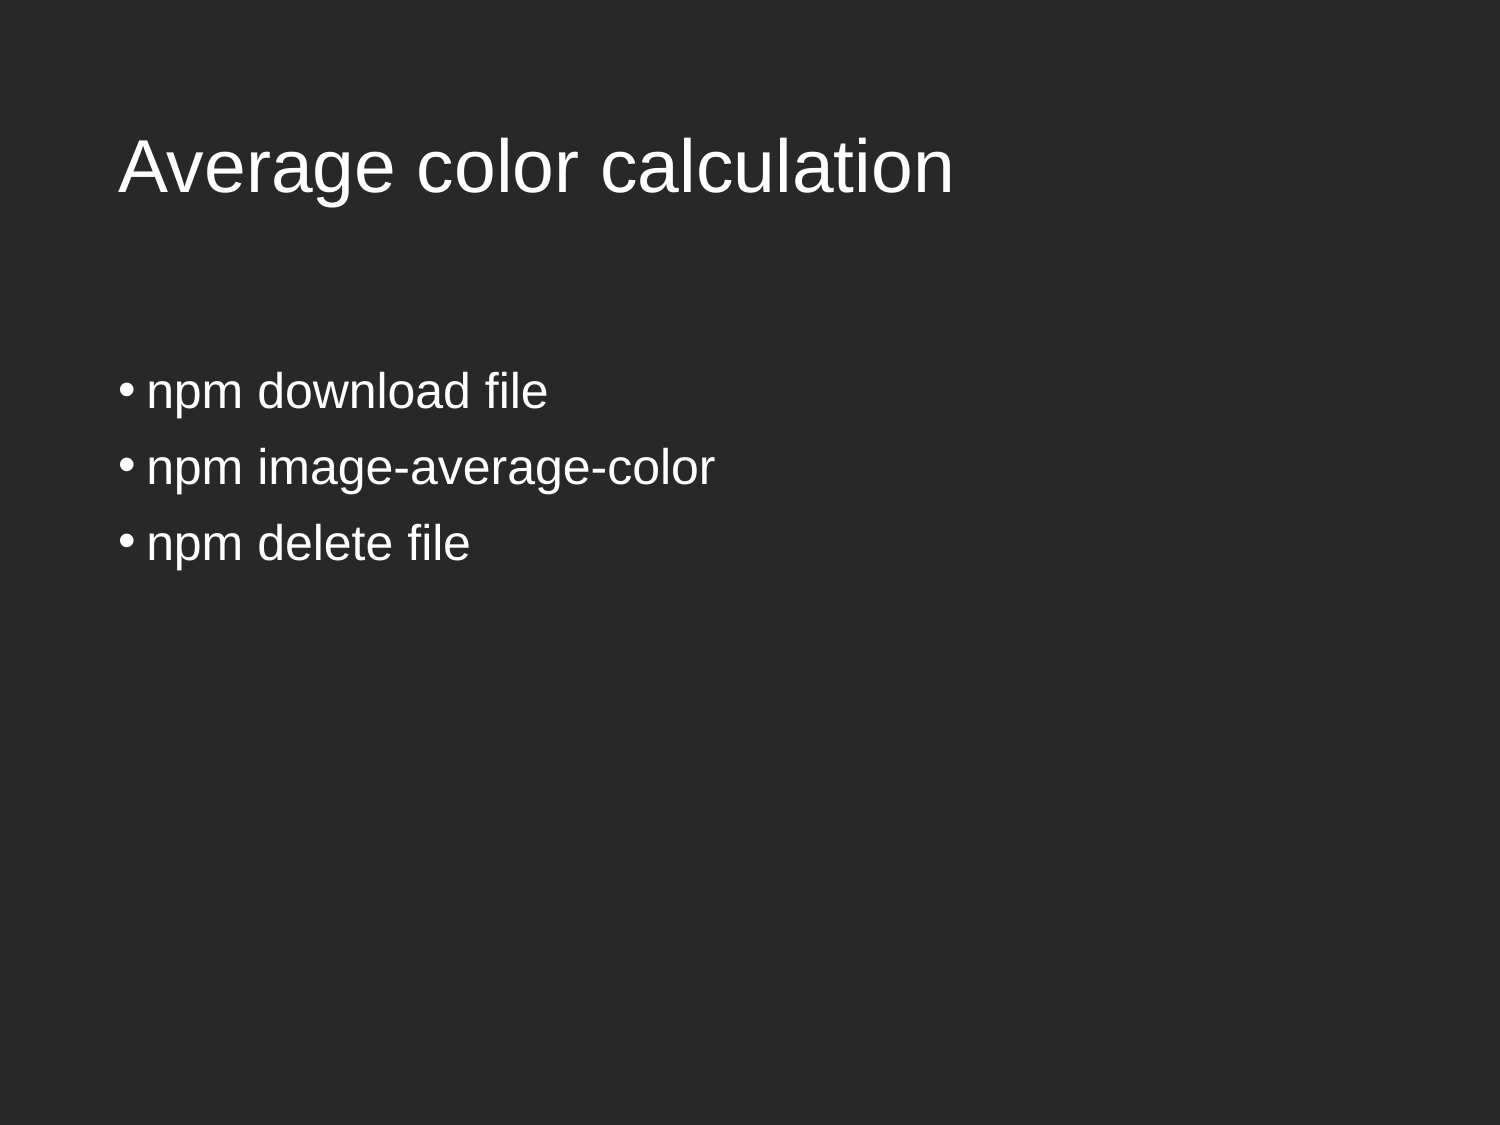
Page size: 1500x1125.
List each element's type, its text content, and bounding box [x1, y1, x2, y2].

title Average color calculation [103, 59, 1397, 278]
list npm download file npm image-average-color npm delete file [103, 351, 1397, 1014]
